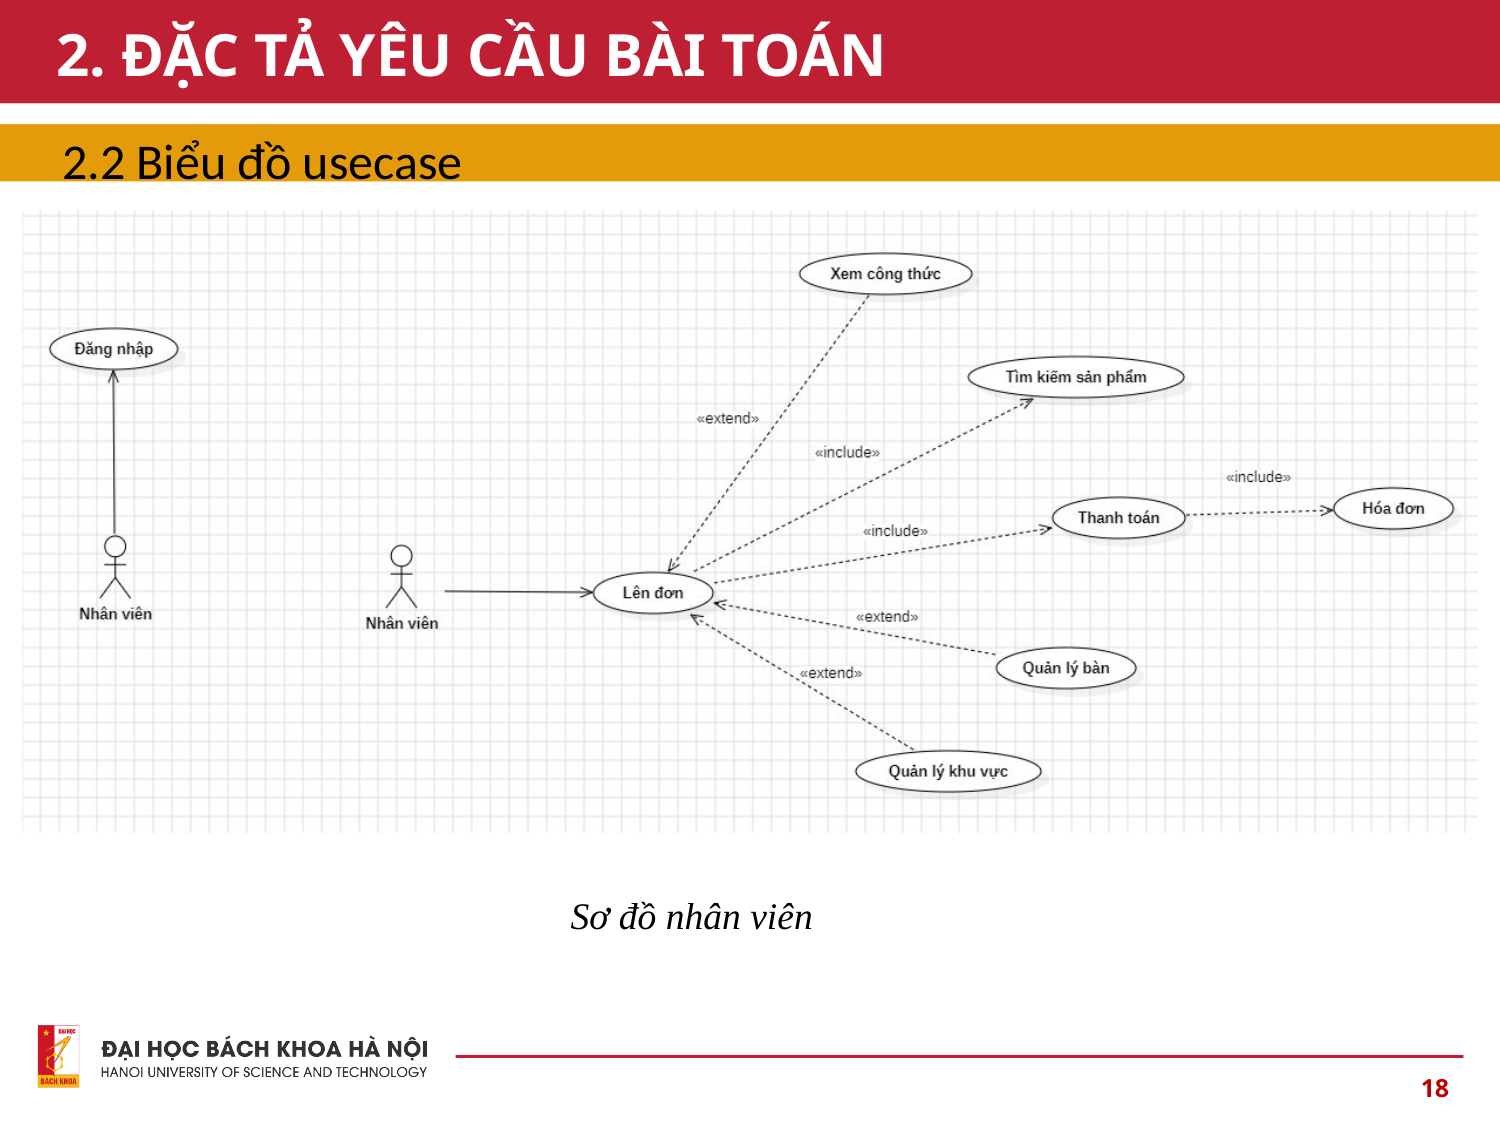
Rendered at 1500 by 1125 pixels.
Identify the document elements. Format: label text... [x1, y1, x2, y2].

text_box Sơ đồ nhân viên [555, 862, 829, 945]
title 2. ĐẶC TẢ YÊU CẦU BÀI TOÁN [41, 18, 1459, 90]
slide_number 18 [1126, 1065, 1464, 1125]
picture [0, 0, 1500, 1125]
text_box 2.2 Biểu đồ usecase [47, 122, 478, 198]
